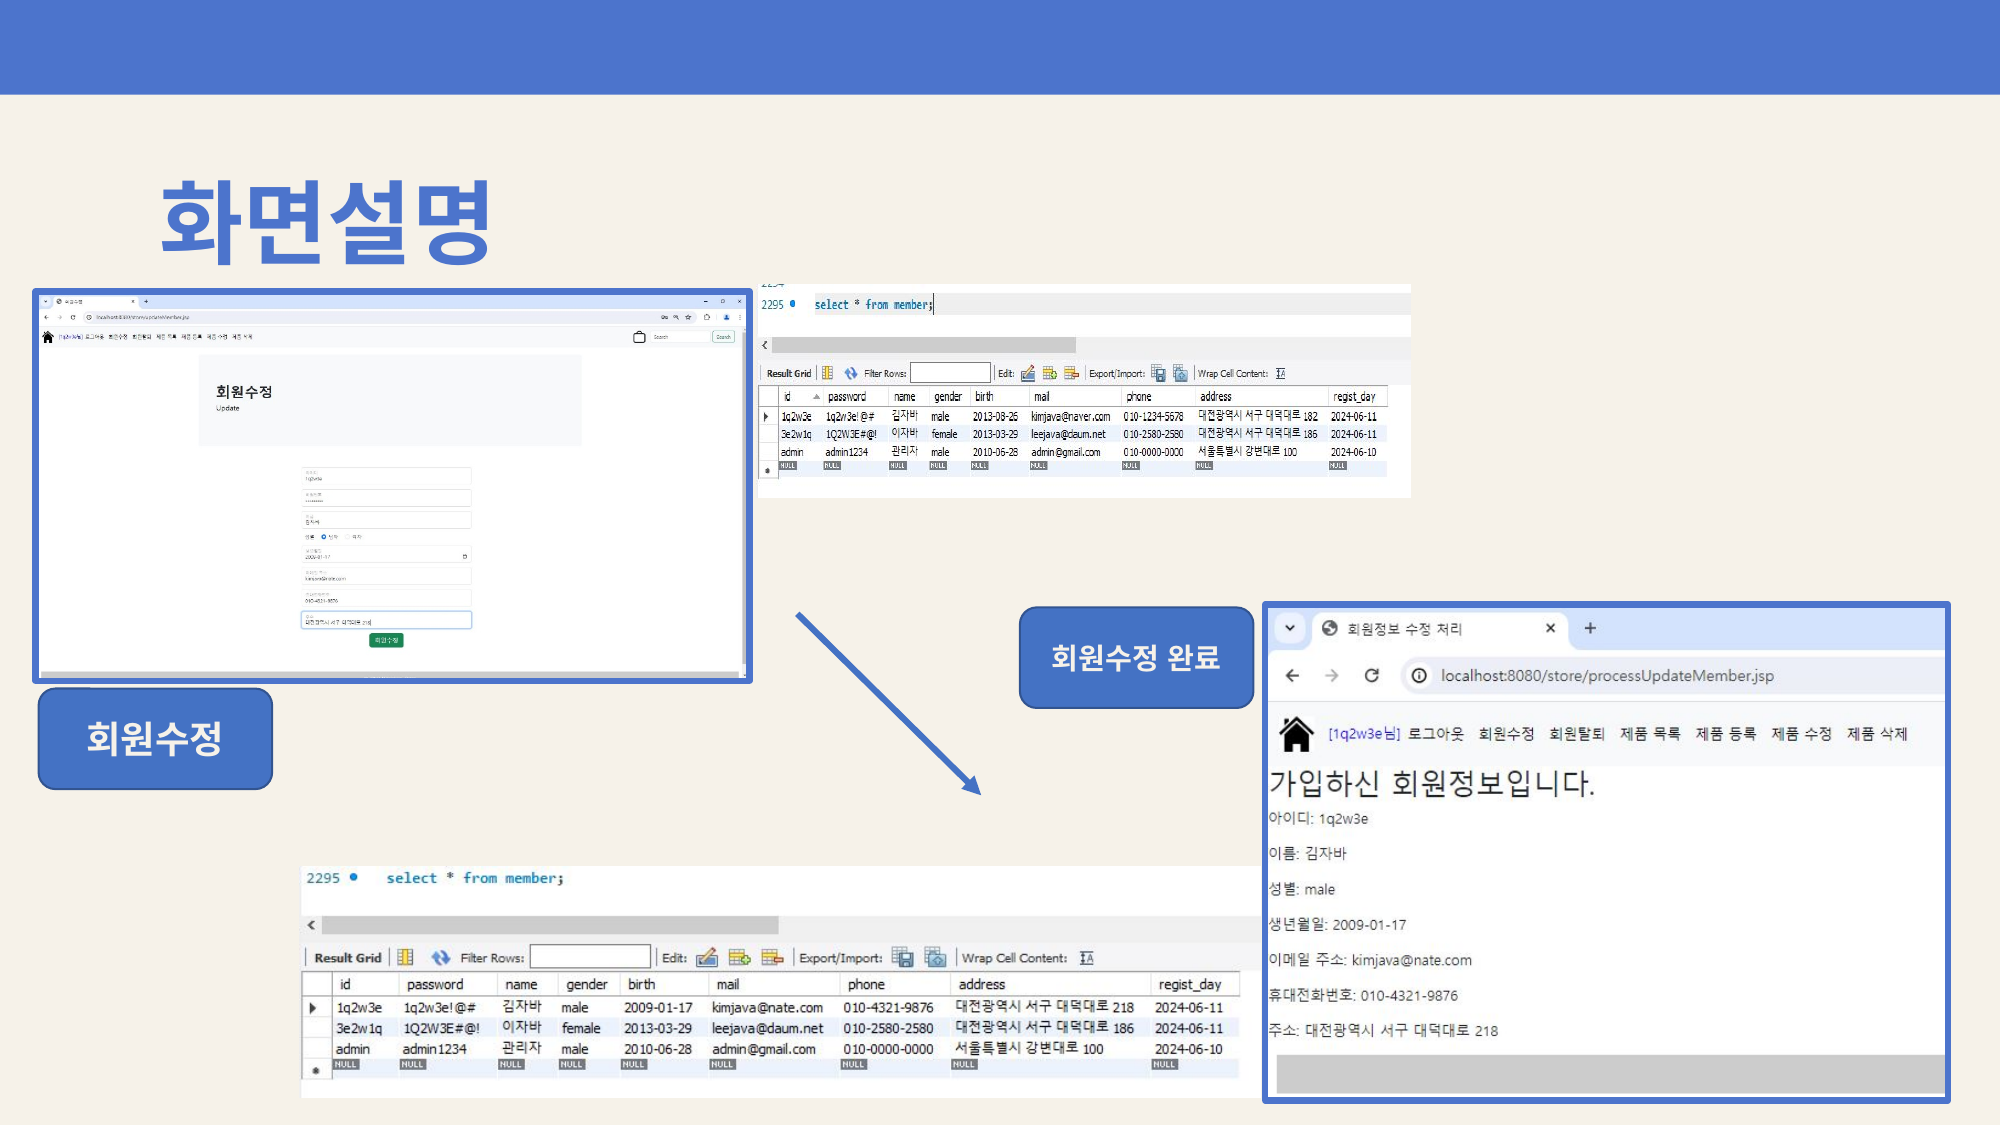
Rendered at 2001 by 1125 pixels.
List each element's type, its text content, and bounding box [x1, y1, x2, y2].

text_box 회원수정 [37, 687, 274, 791]
picture [299, 866, 1261, 1098]
text_box 회원수정 완료 [1018, 606, 1255, 709]
text_box 화면설명 [144, 108, 1269, 348]
picture [756, 284, 1411, 498]
picture [1268, 607, 1945, 1098]
text_box [0, 0, 2000, 95]
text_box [797, 613, 982, 796]
picture [38, 294, 747, 678]
